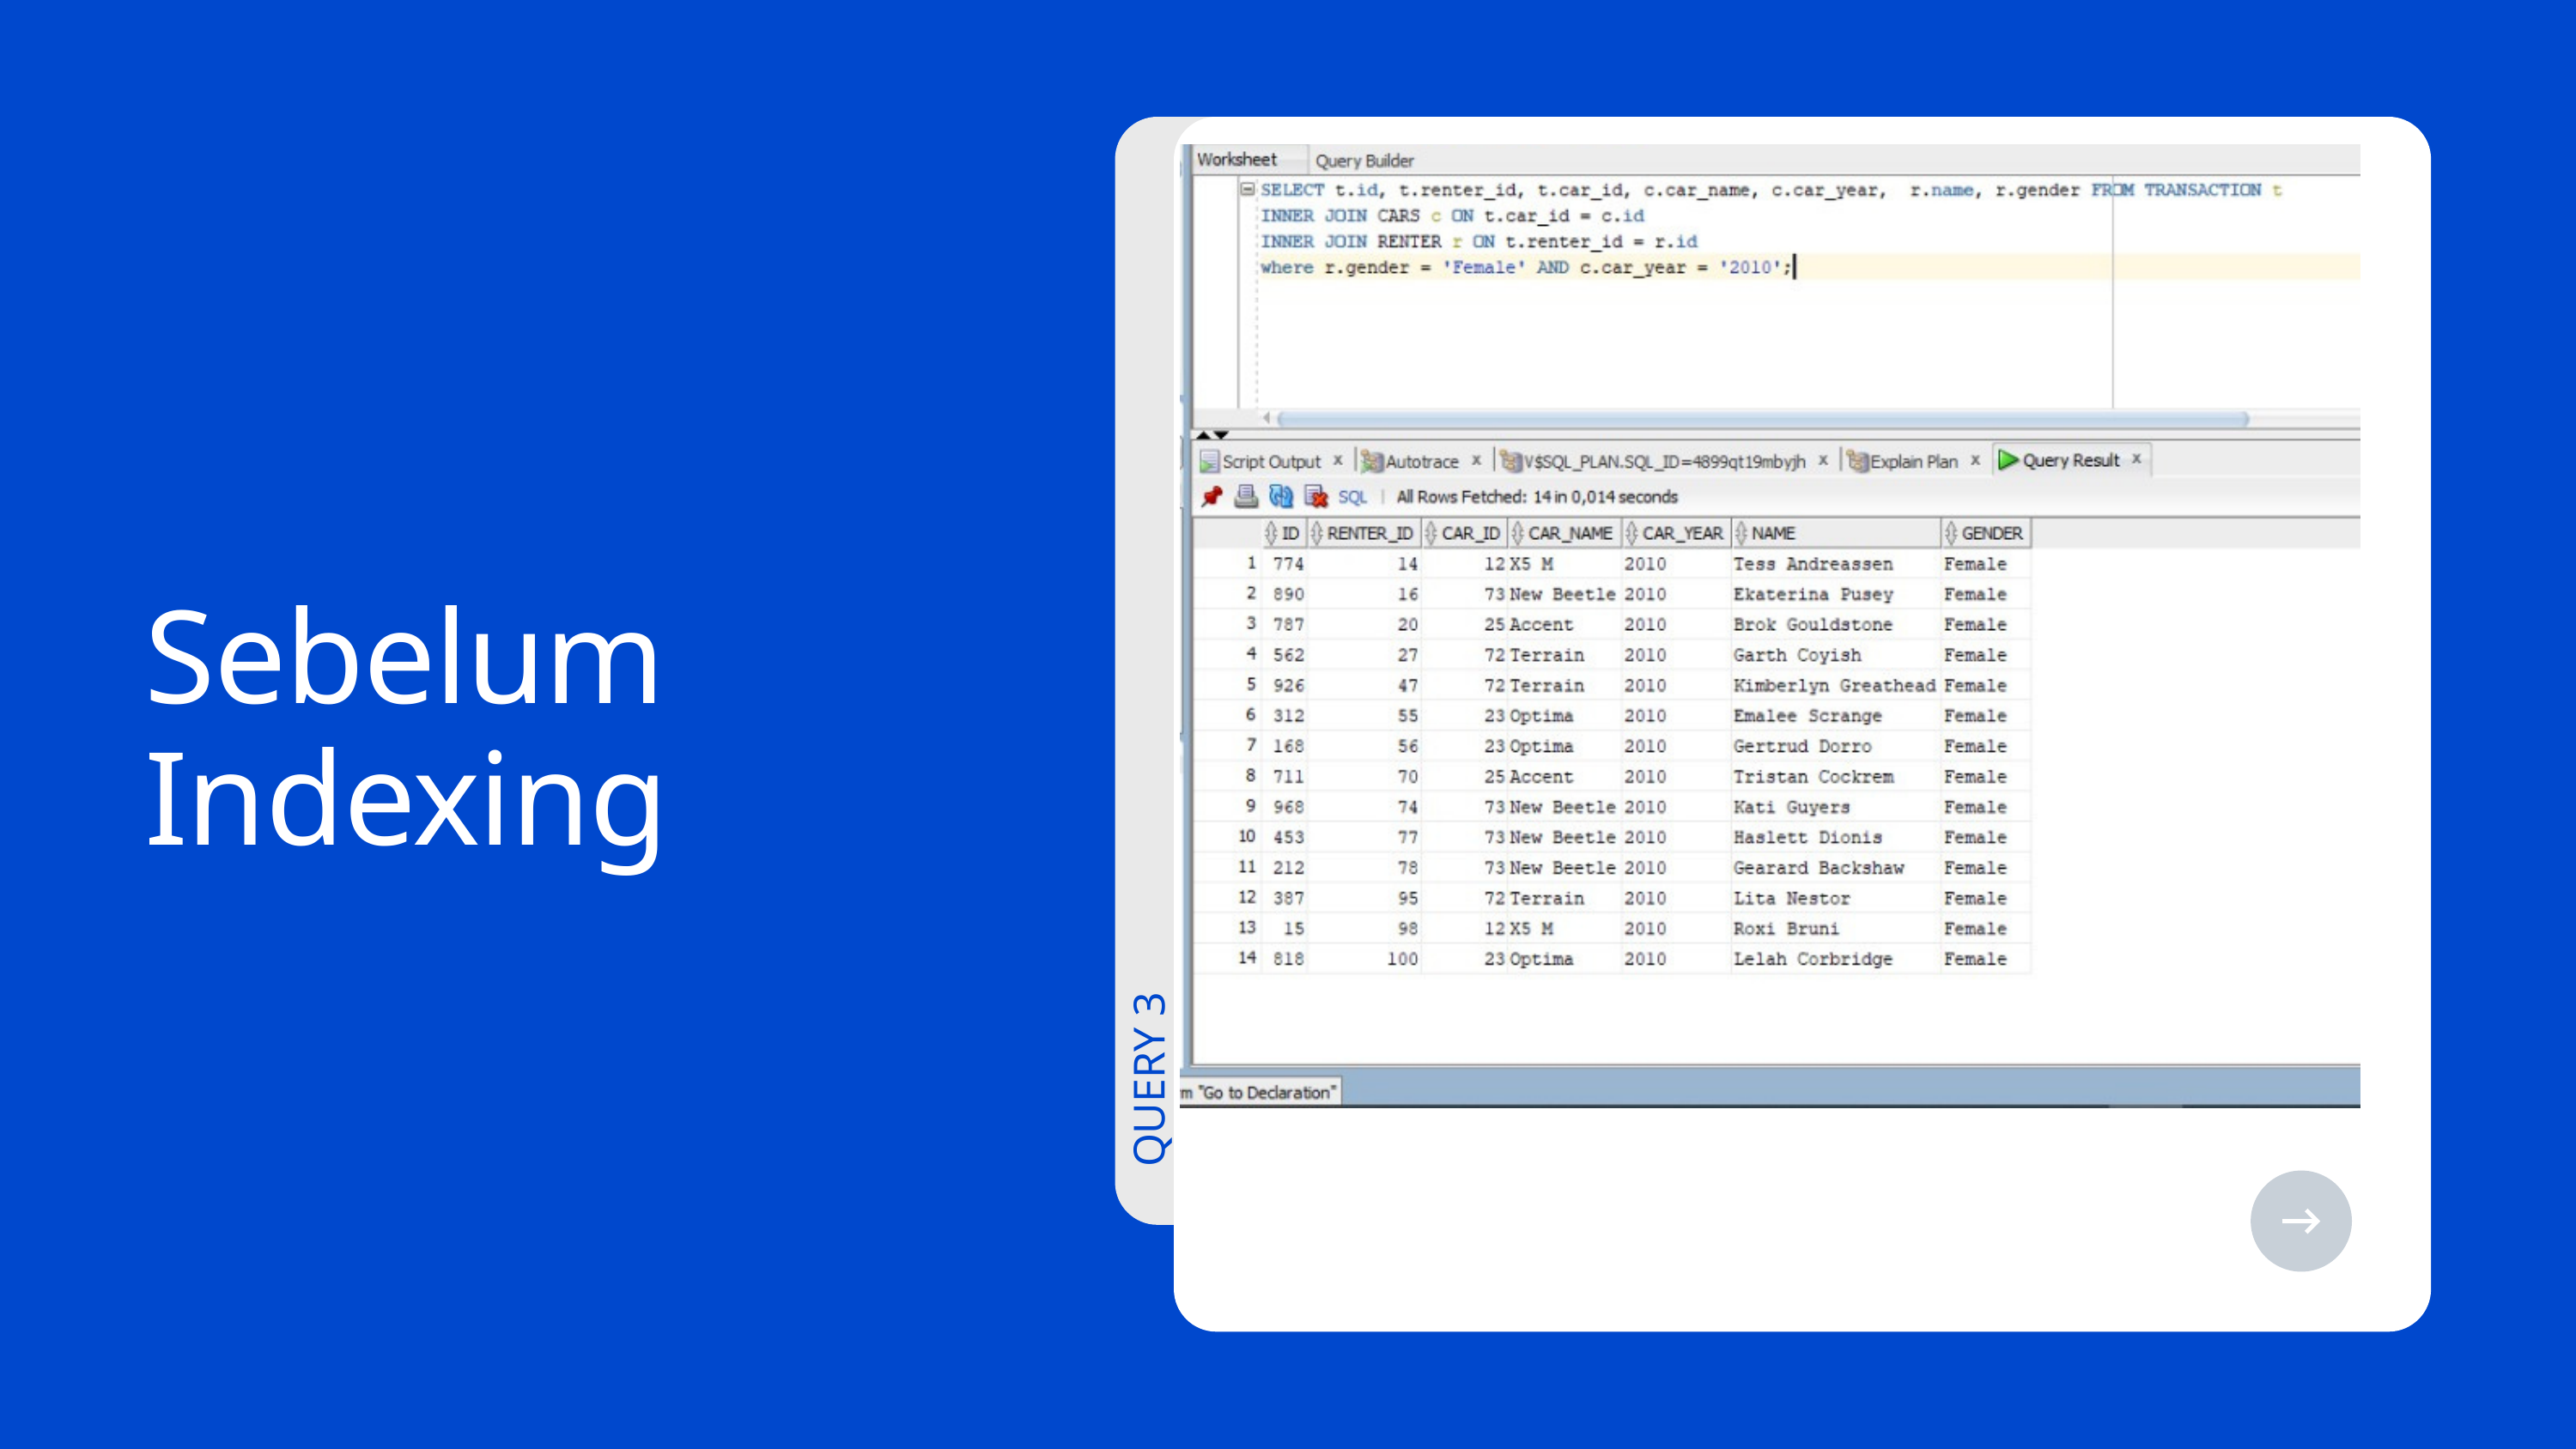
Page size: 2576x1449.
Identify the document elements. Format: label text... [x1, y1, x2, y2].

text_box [1115, 116, 1171, 1226]
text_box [2250, 1170, 2353, 1272]
picture [1179, 144, 2361, 1108]
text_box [1173, 116, 2432, 1332]
text_box Sebelum Indexing [144, 587, 953, 871]
